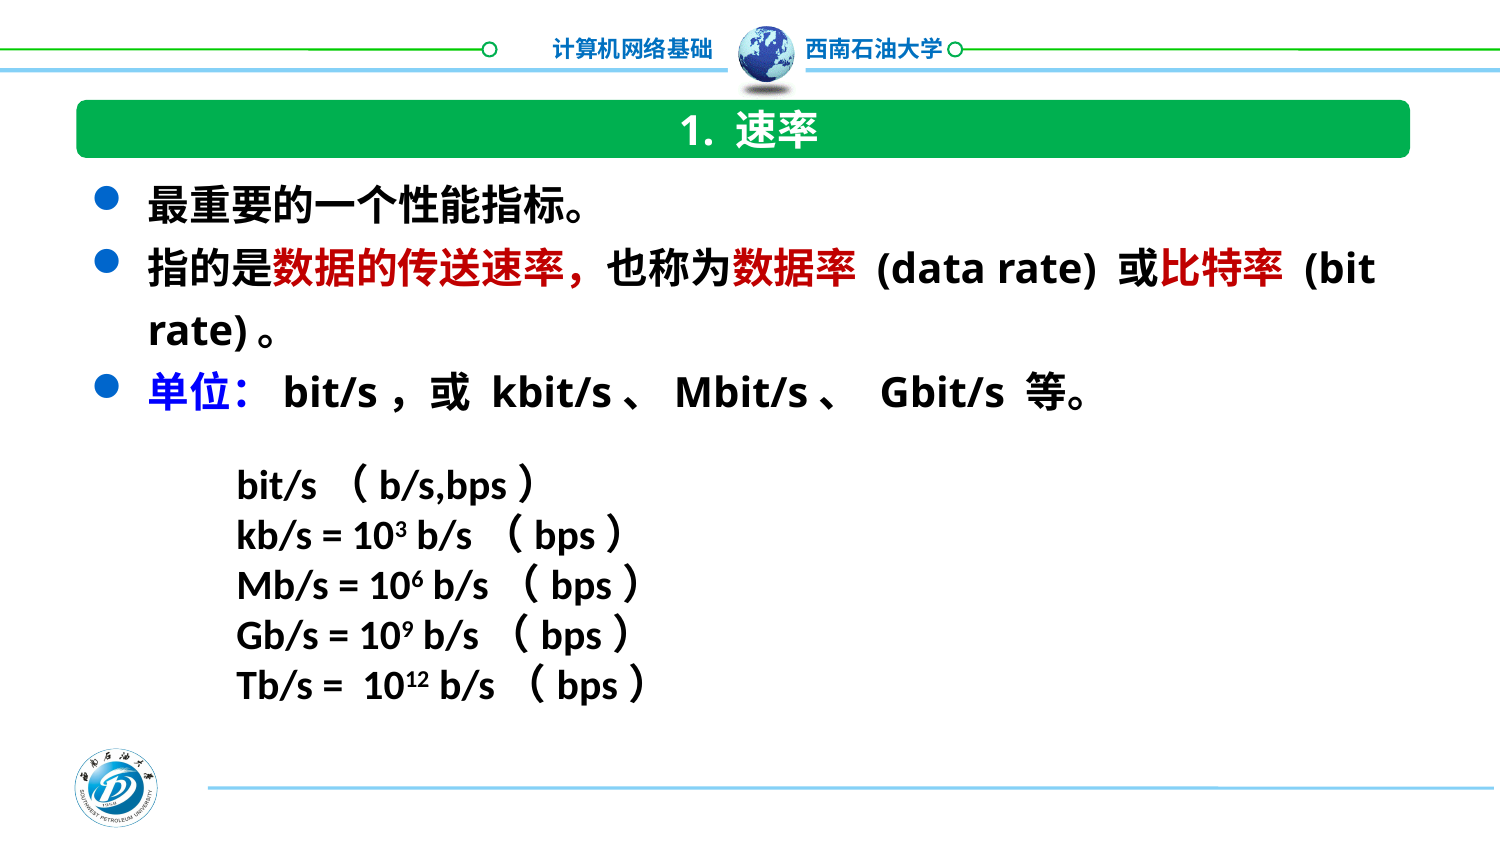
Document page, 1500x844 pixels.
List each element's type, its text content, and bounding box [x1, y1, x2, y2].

picture [736, 24, 796, 99]
text_box bit/s（b/s,bps） kb/s = 103 b/s（bps） Mb/s = 106 b/s（bps） Gb/s = 109 b/s（bps） Tb/s = 1012 b/s（bps） [221, 450, 832, 728]
list 1. 速率 [204, 99, 1293, 158]
picture [74, 748, 158, 828]
list 最重要的一个性能指标。 指的是数据的传送速率，也称为数据率 (data rate) 或比特率 (bit rate)。 单位：bit/s，或 kbit/s、Mbit/s、 Gbit/s 等。 [76, 159, 1410, 716]
